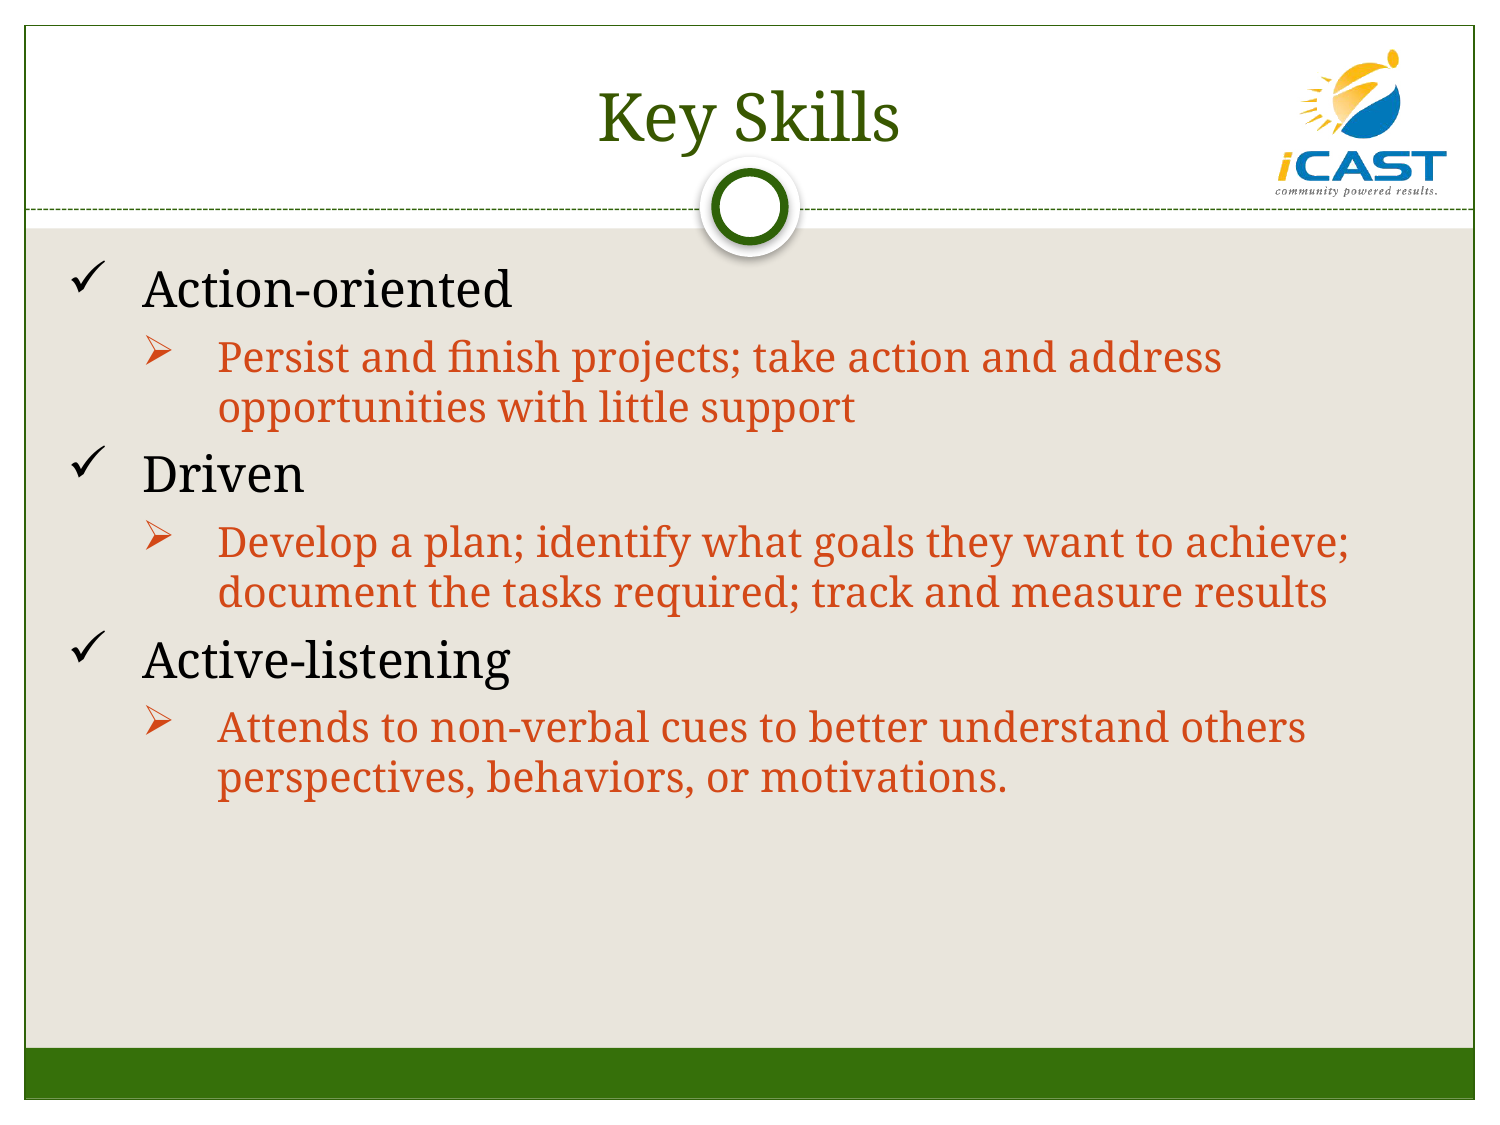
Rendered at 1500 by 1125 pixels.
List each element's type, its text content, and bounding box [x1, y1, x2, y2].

list Action-oriented Persist and finish projects; take action and address opportunities with little support Driven Develop a plan; identify what goals they want to achieve; document the tasks required; track and measure results Active-listening Attends to non-verbal cues to better understand others perspectives, behaviors, or motivations. [52, 250, 1448, 1038]
title Key Skills [52, 37, 1448, 162]
picture [1274, 49, 1449, 201]
